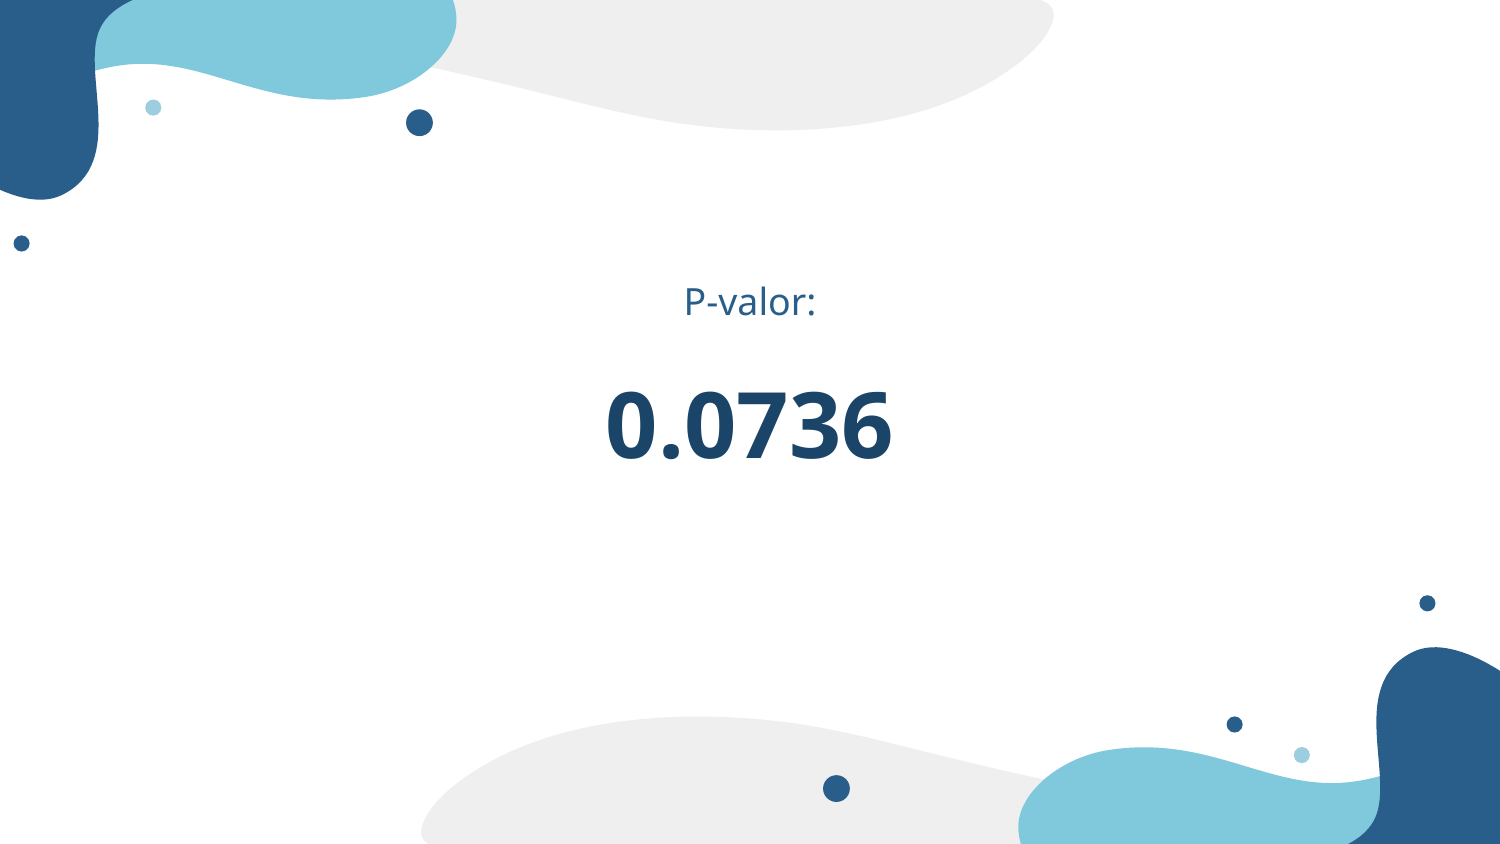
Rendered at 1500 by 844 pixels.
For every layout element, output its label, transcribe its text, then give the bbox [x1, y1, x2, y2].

list P-valor: [273, 255, 1227, 330]
title 0.0736 [199, 300, 1301, 544]
